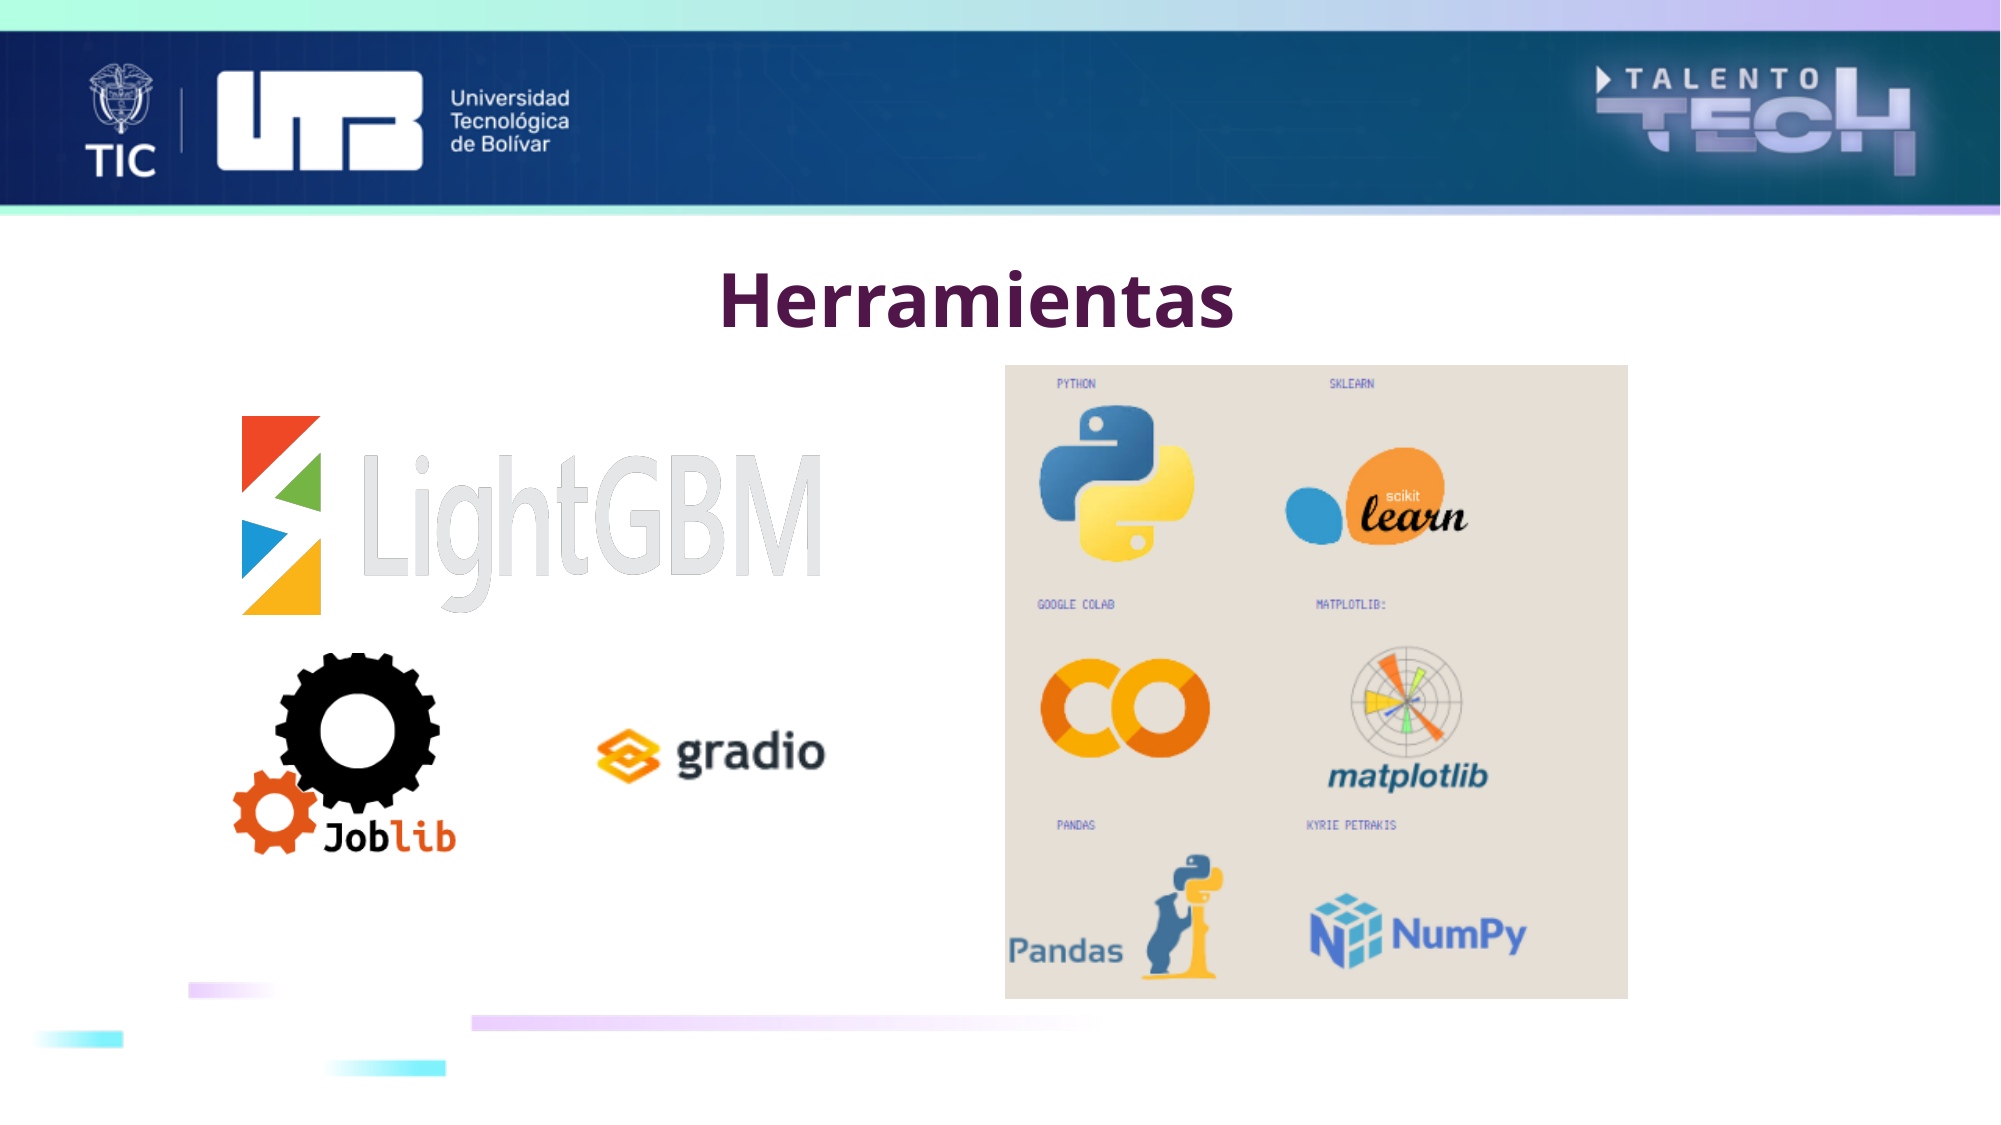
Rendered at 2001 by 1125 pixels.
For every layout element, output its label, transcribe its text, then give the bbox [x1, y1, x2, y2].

text_box Herramientas [702, 244, 1252, 350]
picture [0, 0, 2001, 1125]
